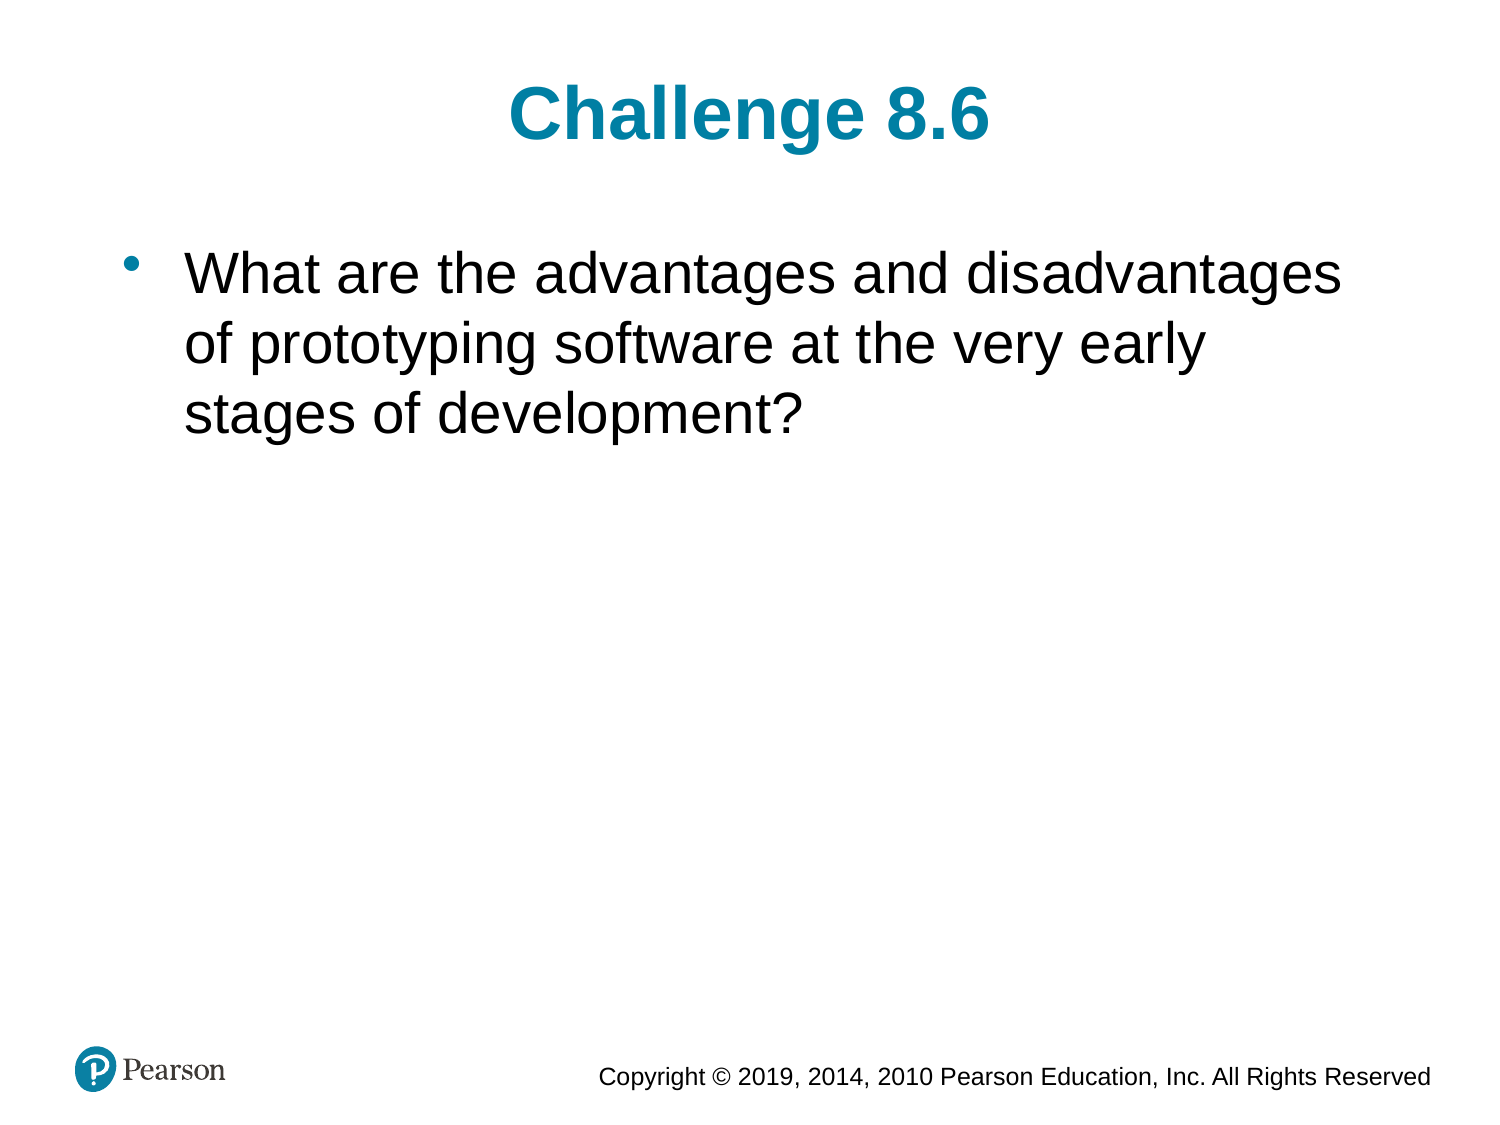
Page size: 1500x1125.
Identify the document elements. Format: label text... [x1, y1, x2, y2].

list What are the advantages and disadvantages of prototyping software at the very early stages of development? [106, 227, 1401, 764]
title Challenge 8.6 [103, 28, 1397, 192]
